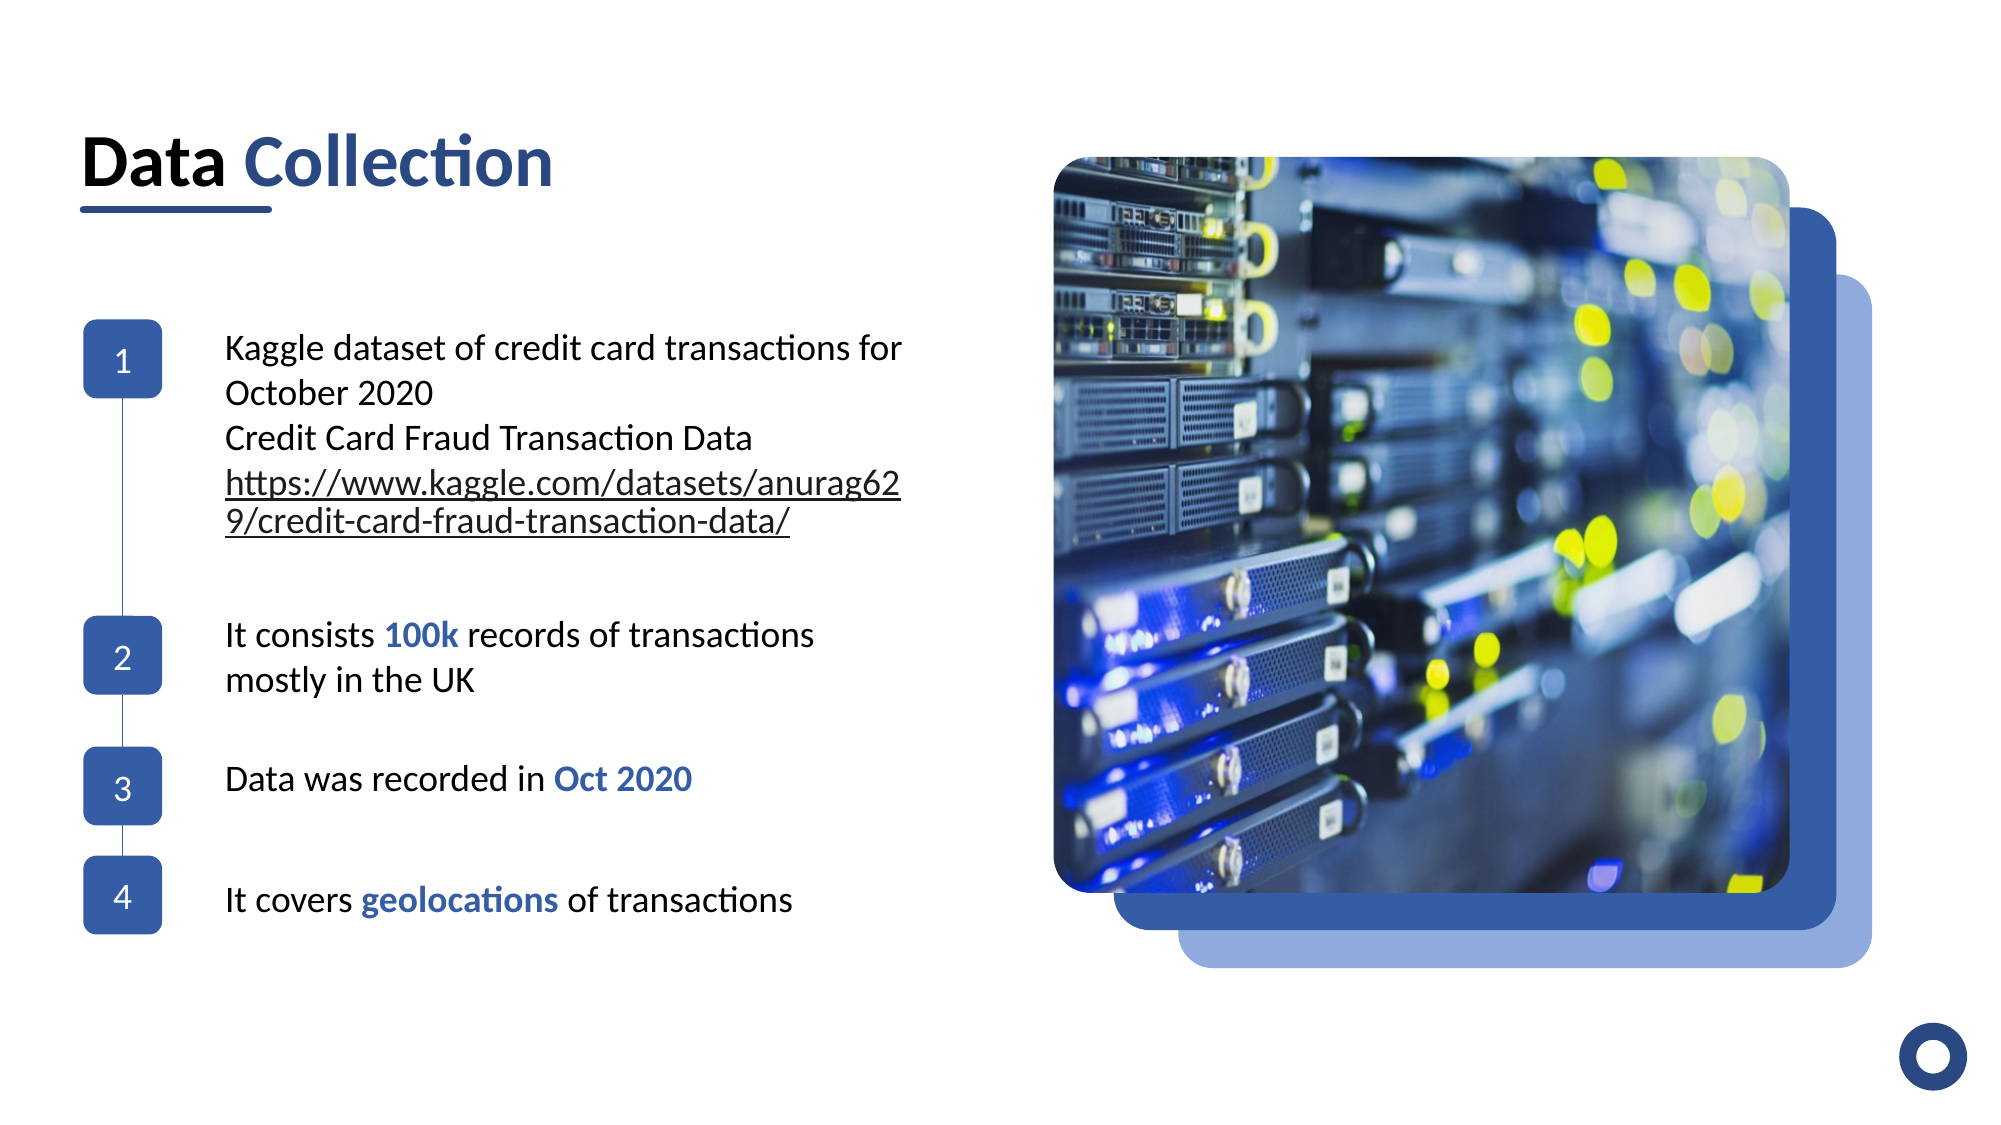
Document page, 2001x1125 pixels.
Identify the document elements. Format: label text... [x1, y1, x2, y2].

text_box [1112, 206, 1838, 932]
text_box 3 [82, 745, 164, 827]
text_box Data Collection [66, 103, 623, 209]
text_box 1 [82, 318, 164, 400]
text_box It consists 100k records of transactions mostly in the UK [210, 602, 884, 707]
text_box It covers geolocations of transactions [210, 867, 916, 927]
text_box 2 [82, 614, 164, 696]
text_box Data was recorded in Oct 2020 [210, 746, 862, 807]
text_box Kaggle dataset of credit card transactions for October 2020 Credit Card Fraud Transaction Data https://www.kaggle.com/datasets/anurag629/credit-card-fraud-transaction-data/ [210, 315, 933, 601]
text_box [1898, 1021, 1969, 1092]
picture [1053, 156, 1790, 893]
text_box 4 [82, 854, 164, 936]
text_box [1177, 273, 1874, 970]
